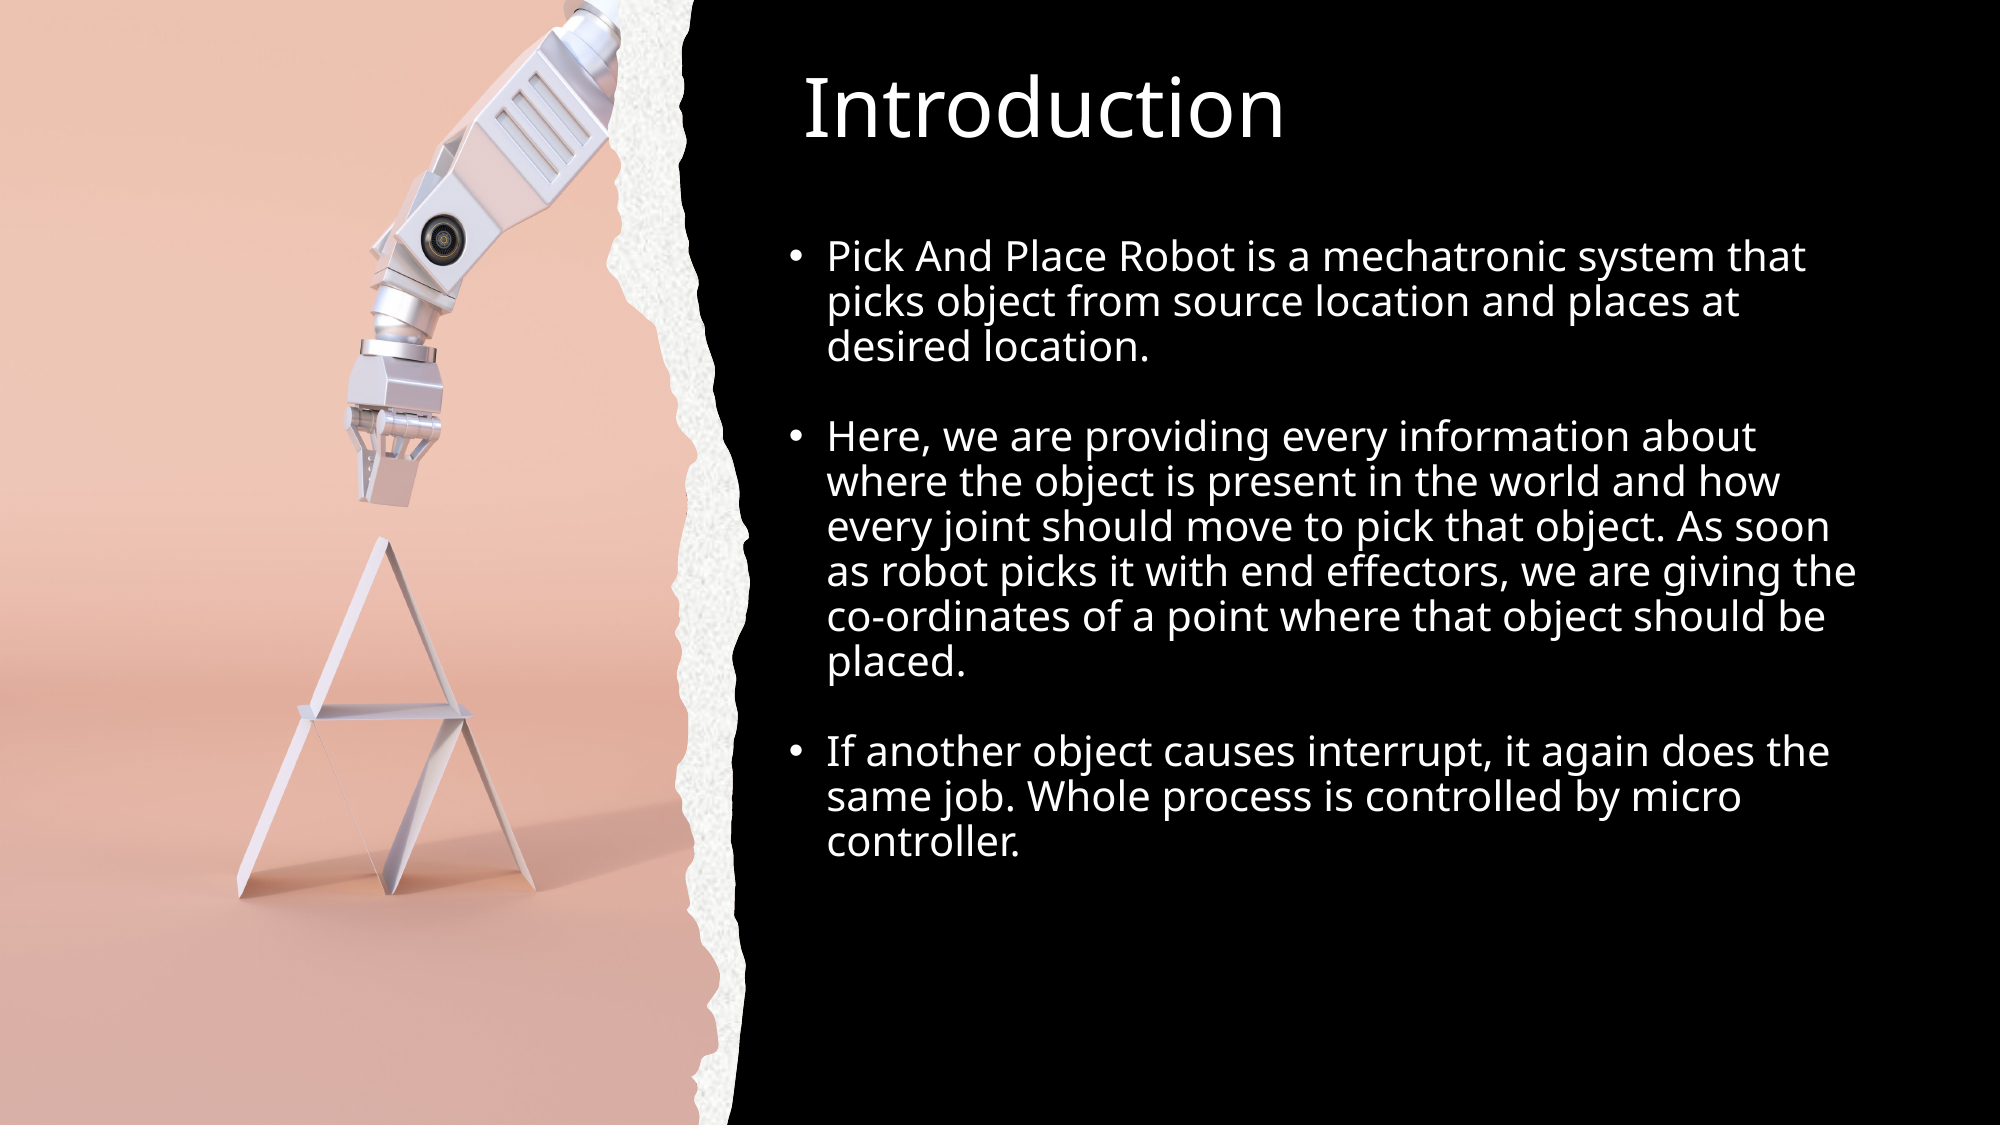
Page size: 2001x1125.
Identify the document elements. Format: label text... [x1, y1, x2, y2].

picture [0, 0, 750, 1125]
title Introduction [788, 57, 1789, 163]
list Pick And Place Robot is a mechatronic system that picks object from source location and places at desired location. Here, we are providing every information about where the object is present in the world and how every joint should move to pick that object. As soon as robot picks it with end effectors, we are giving the co-ordinates of a point where that object should be placed. If another object causes interrupt, it again does the same job. Whole process is controlled by micro controller. [774, 227, 1903, 911]
text_box [750, 0, 2000, 1125]
